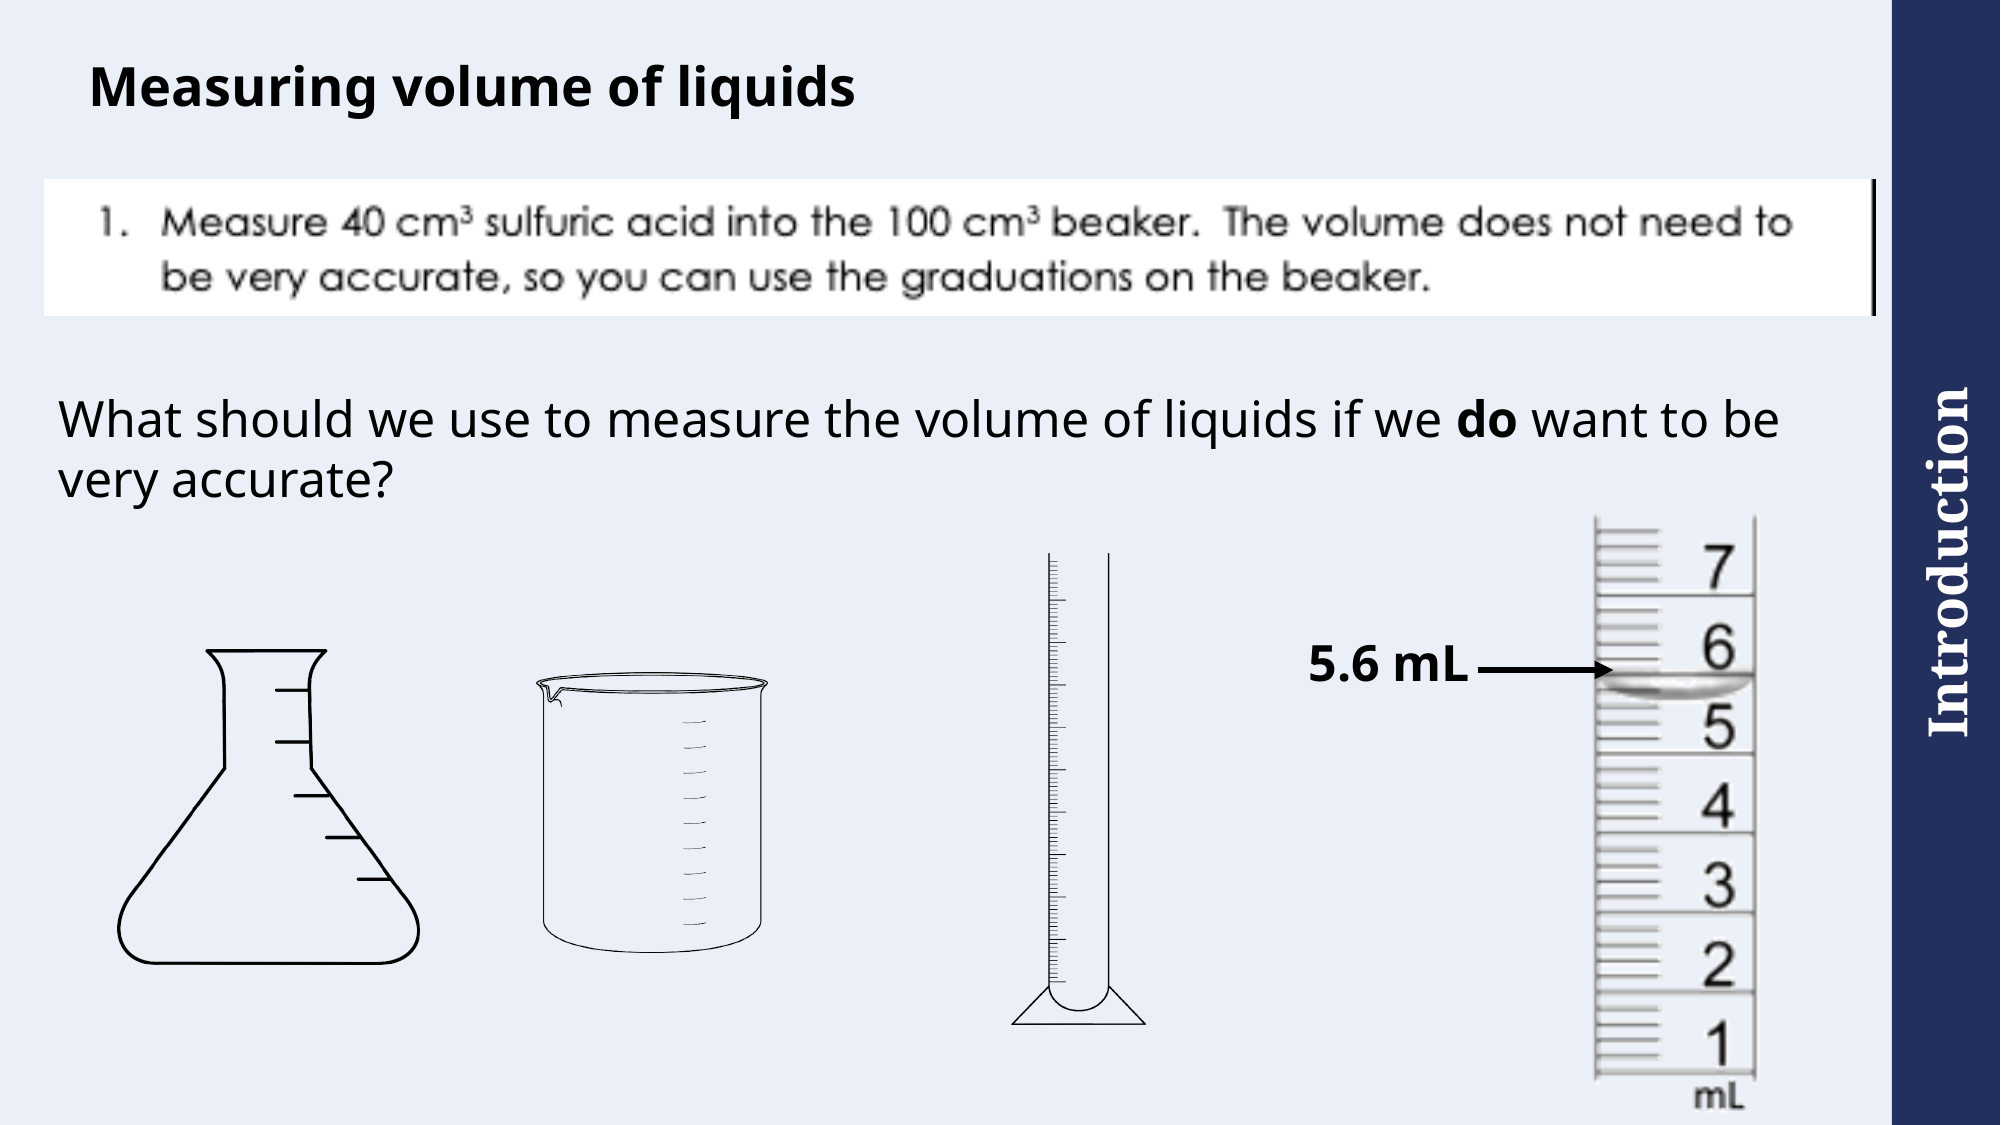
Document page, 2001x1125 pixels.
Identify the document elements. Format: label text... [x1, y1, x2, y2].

picture [117, 649, 420, 965]
picture [959, 552, 1197, 1025]
text_box 5.6 mL [1293, 624, 1478, 700]
title Measuring volume of liquids [88, 0, 1831, 119]
picture [44, 179, 1876, 316]
text_box What should we use to measure the volume of liquids if we do want to be very accurate? [44, 380, 1855, 516]
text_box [1478, 484, 1781, 1125]
picture [536, 672, 768, 953]
